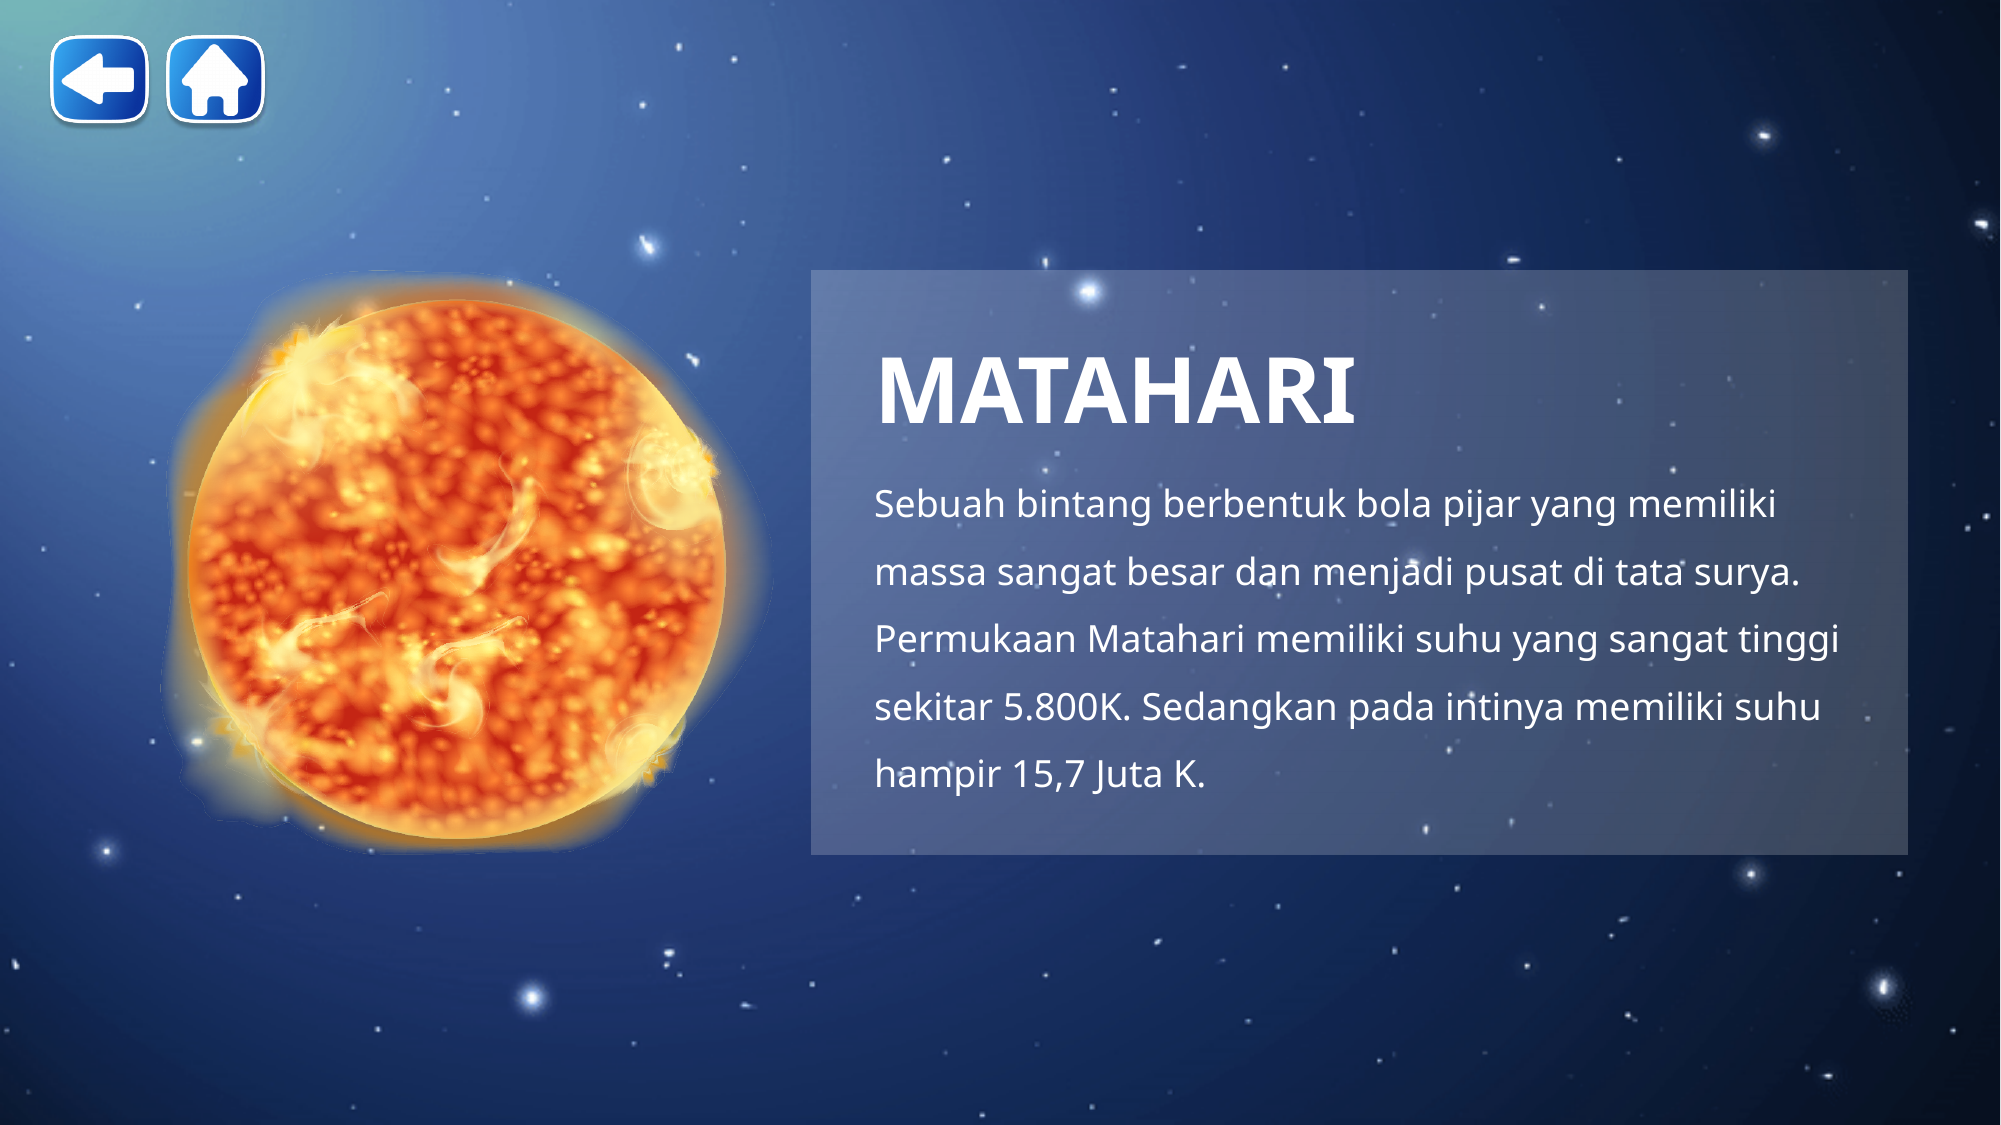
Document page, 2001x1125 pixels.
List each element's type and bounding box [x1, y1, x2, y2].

picture [0, 0, 2001, 1125]
text_box [859, 324, 1860, 801]
